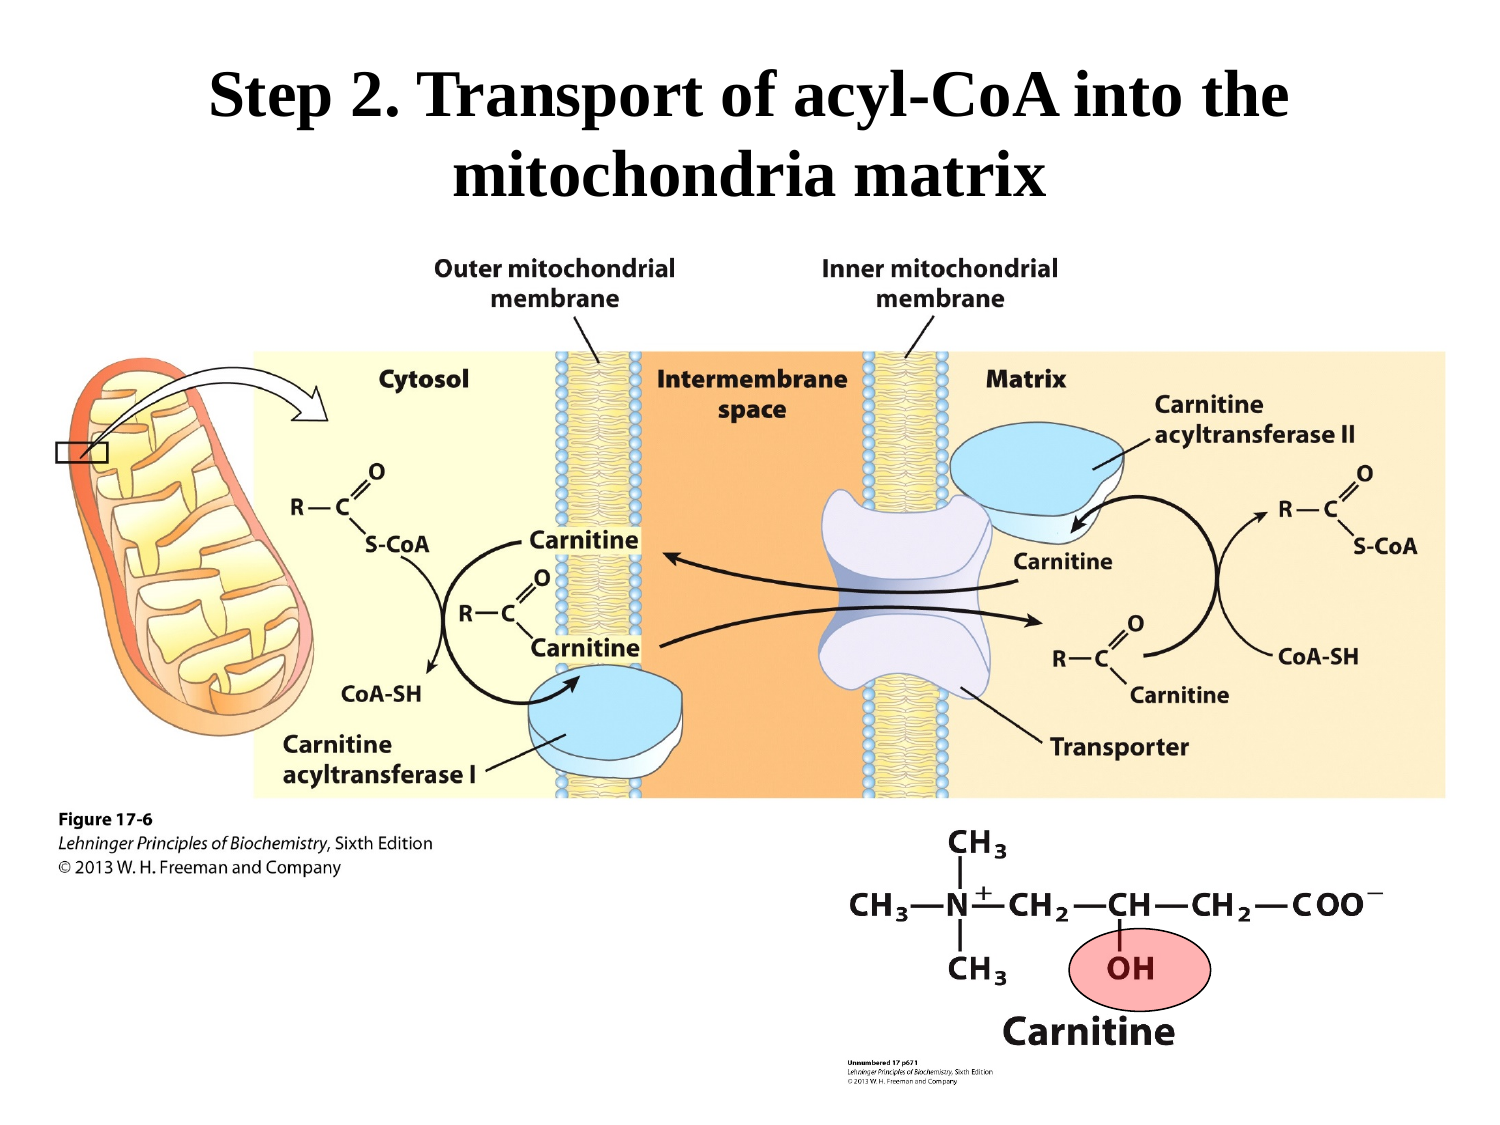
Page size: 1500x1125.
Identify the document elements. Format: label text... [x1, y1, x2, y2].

picture [49, 247, 1450, 1086]
text_box Step 2. Transport of acyl-CoA into the mitochondria matrix [0, 42, 1500, 218]
